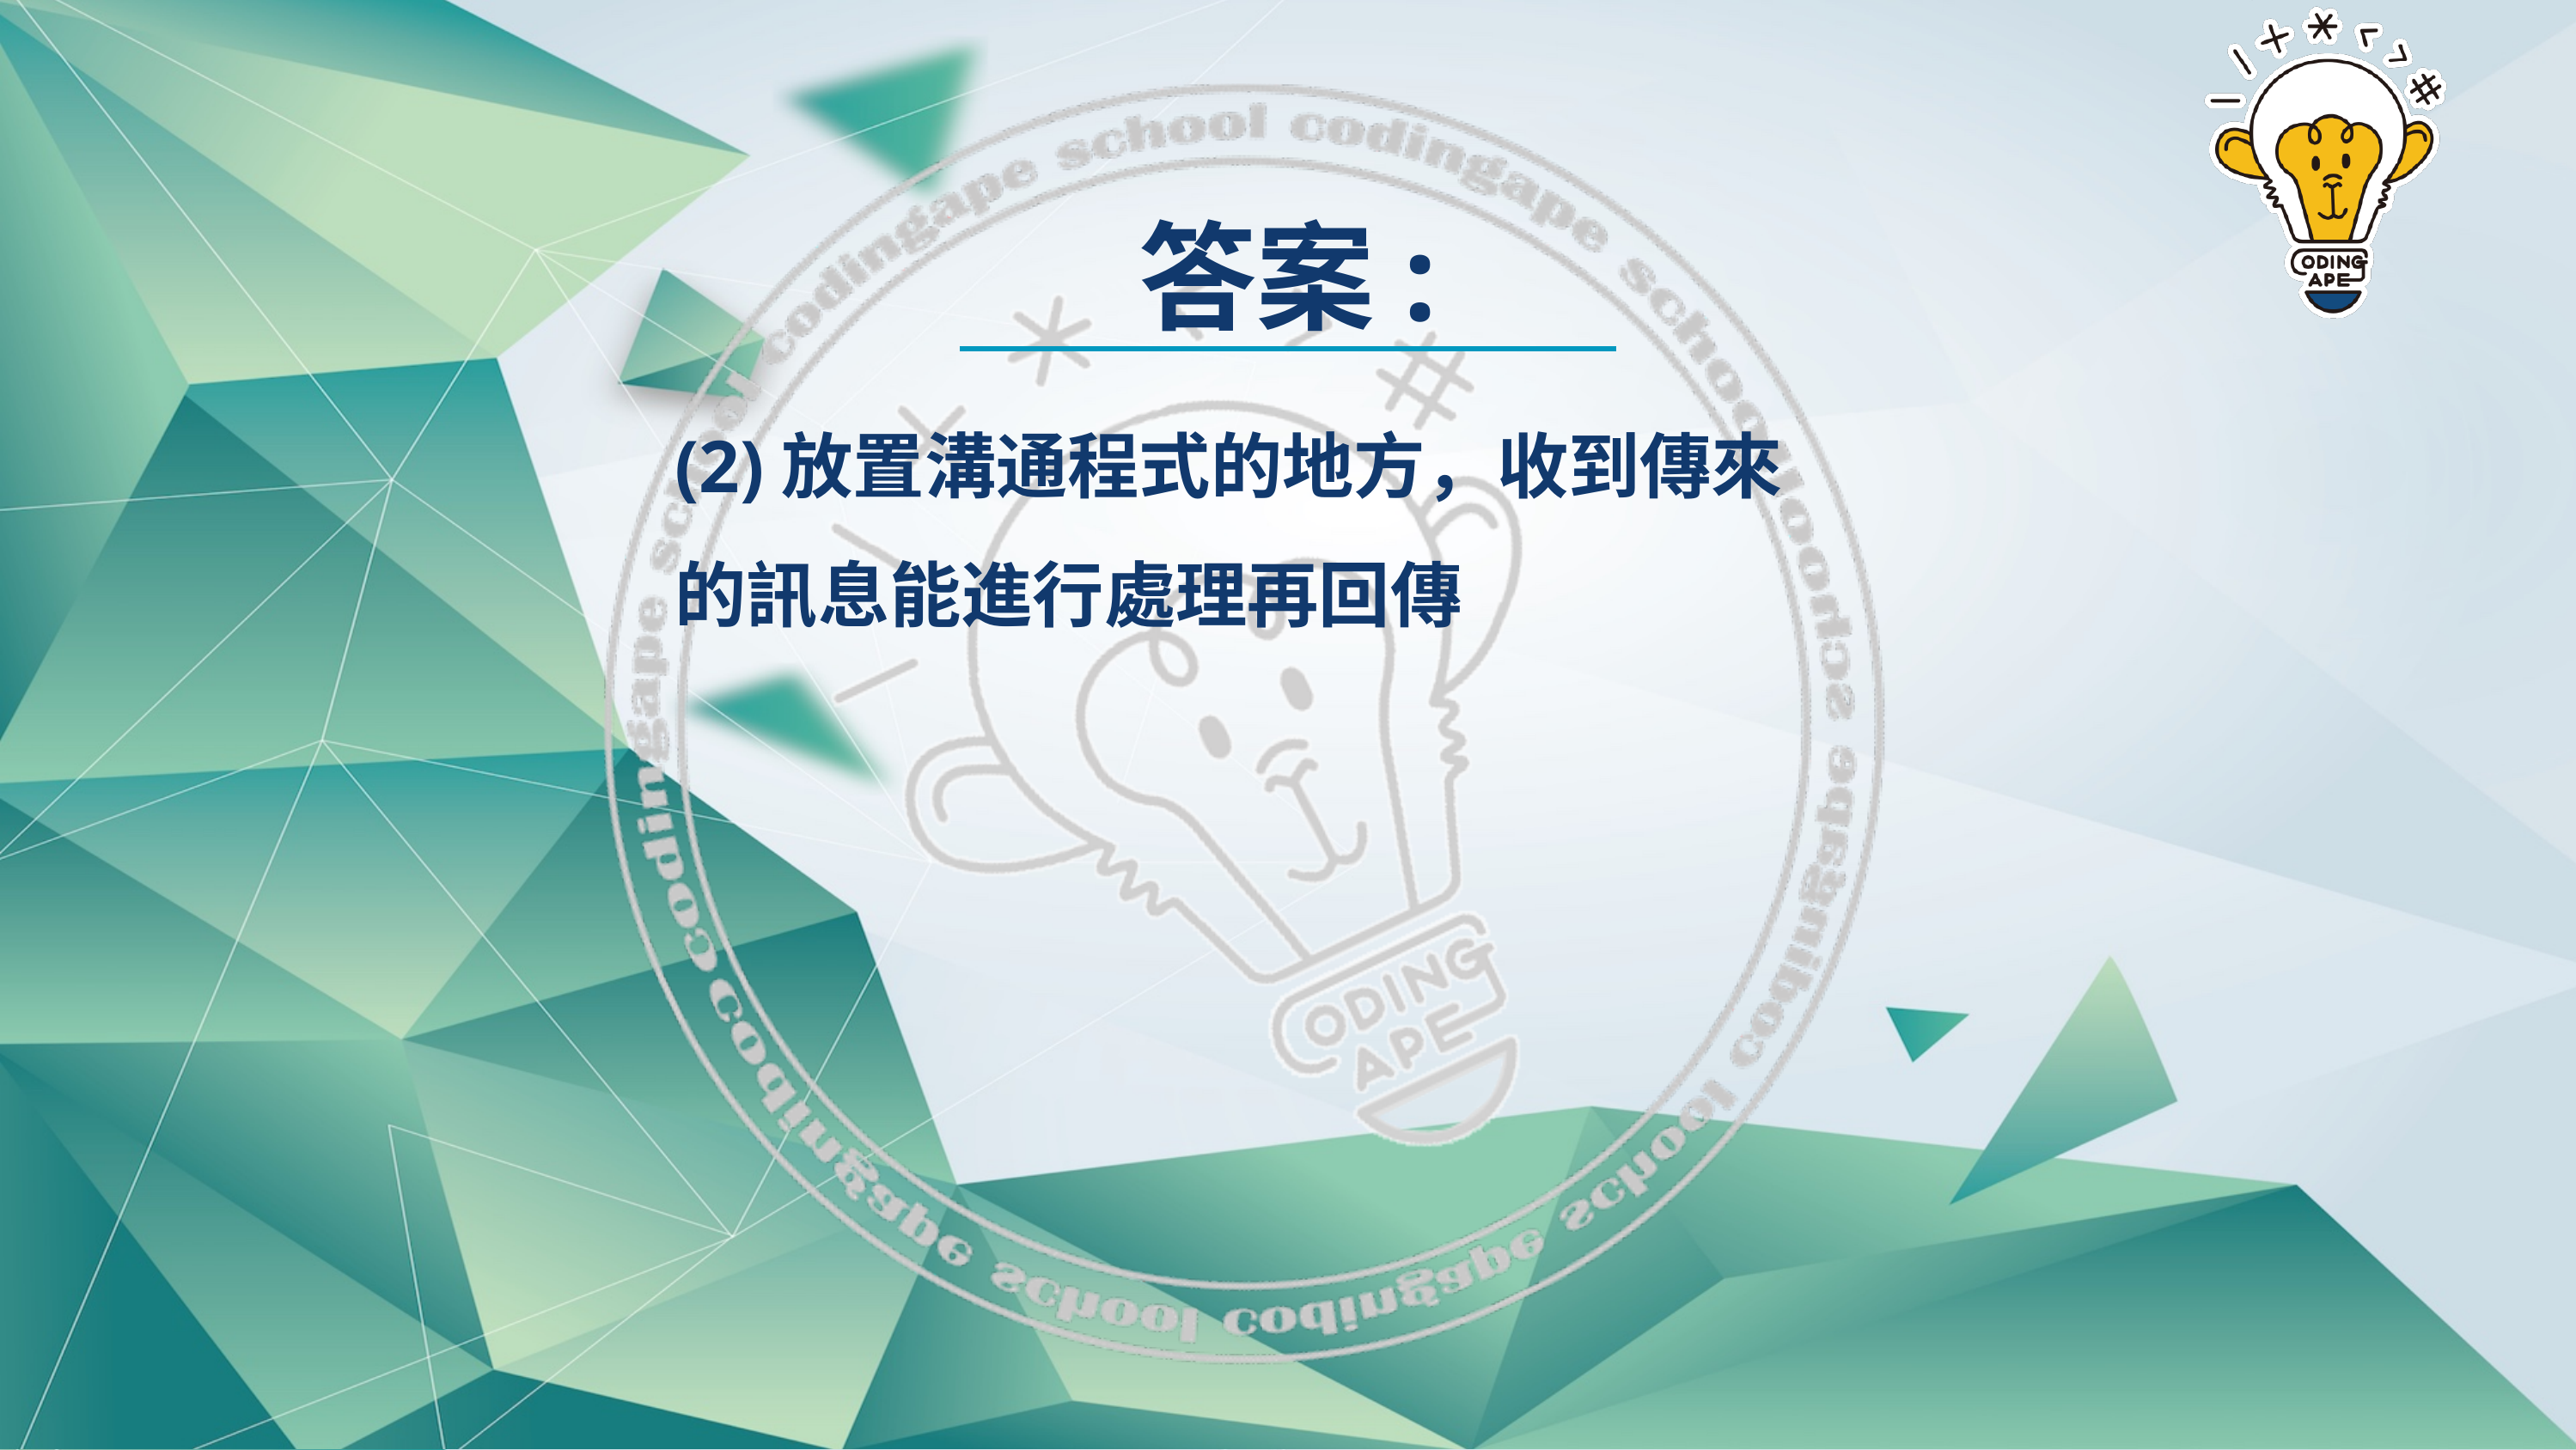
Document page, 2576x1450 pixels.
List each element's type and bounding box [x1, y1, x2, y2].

text_box [662, 196, 1802, 630]
picture [0, 0, 2576, 1450]
